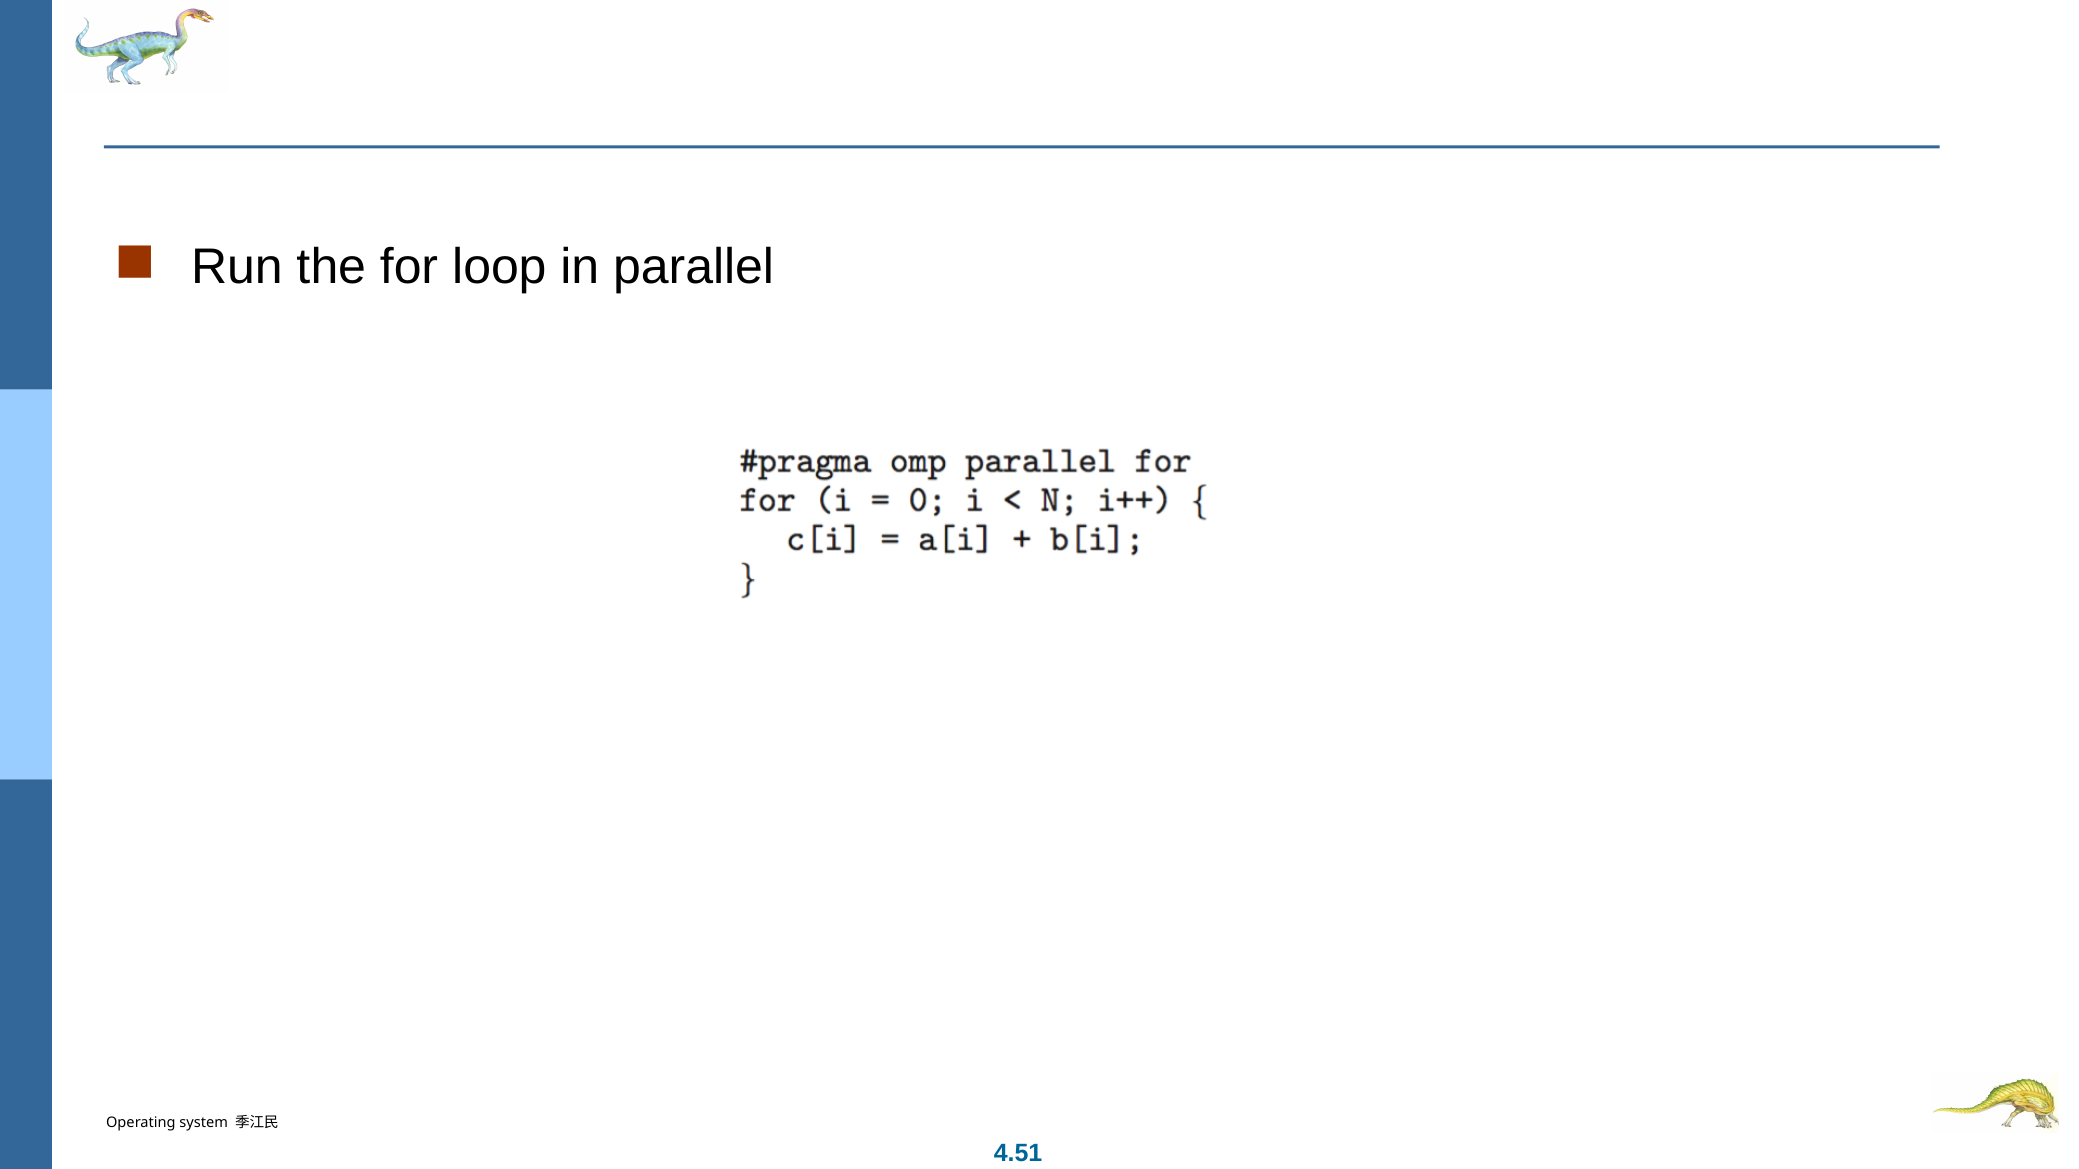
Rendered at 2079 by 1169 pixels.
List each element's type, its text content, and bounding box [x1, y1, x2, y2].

list Run the for loop in parallel [103, 224, 1975, 997]
picture [715, 437, 1327, 640]
picture [64, 0, 229, 93]
picture [1931, 1073, 2059, 1133]
